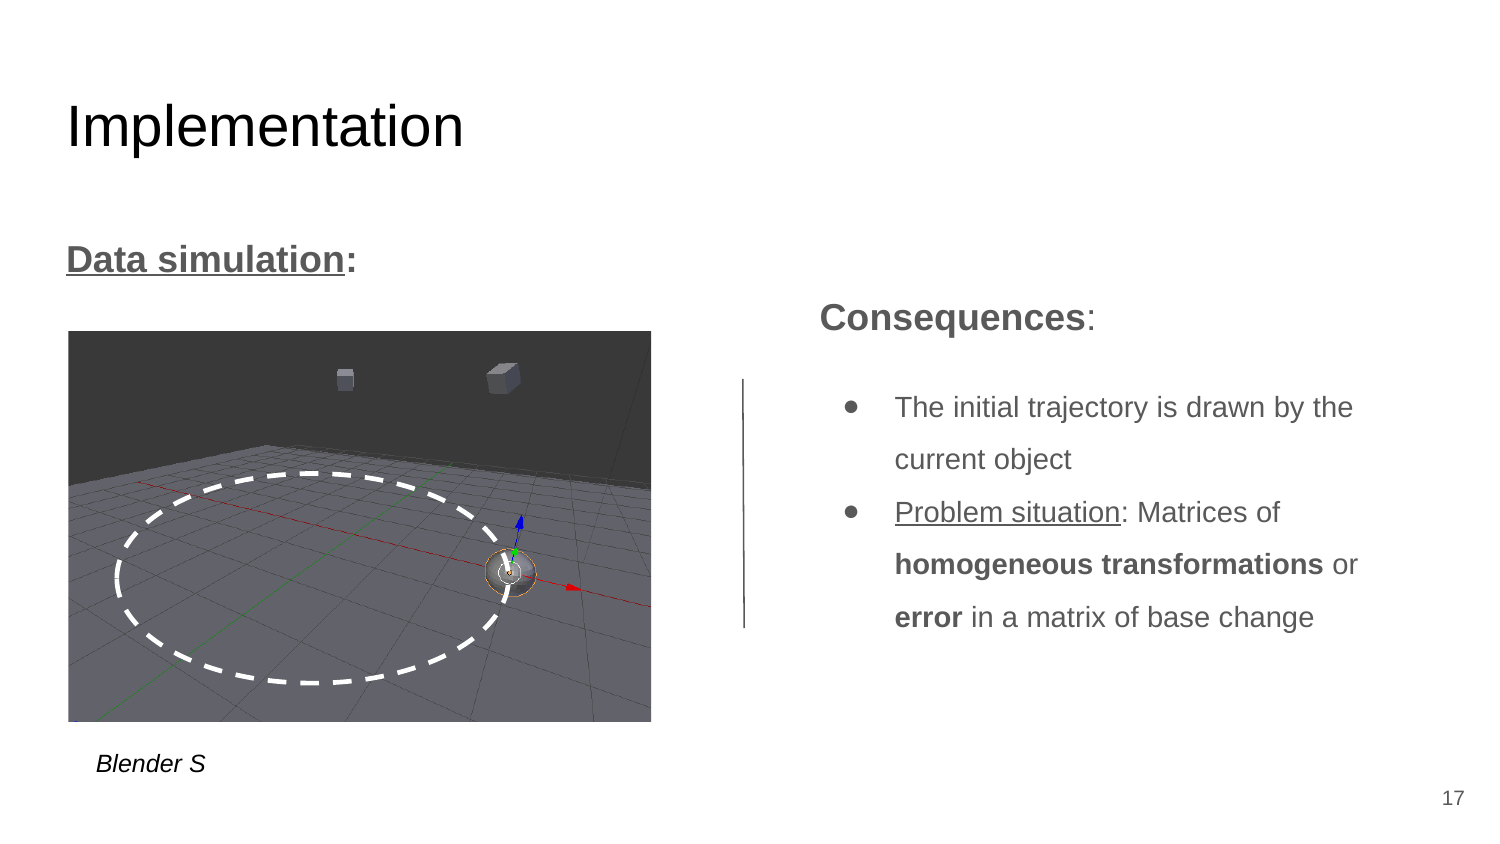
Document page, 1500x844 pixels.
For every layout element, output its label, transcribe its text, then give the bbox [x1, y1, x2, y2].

slide_number ‹#› [1389, 764, 1480, 830]
list Data simulation: [51, 212, 727, 307]
title Implementation [51, 72, 1449, 167]
list Consequences: The initial trajectory is drawn by the current object Problem situation: Matrices of homogeneous transformations or error in a matrix of base change [804, 270, 1449, 783]
picture [68, 330, 652, 723]
text_box Blender S [80, 732, 610, 765]
